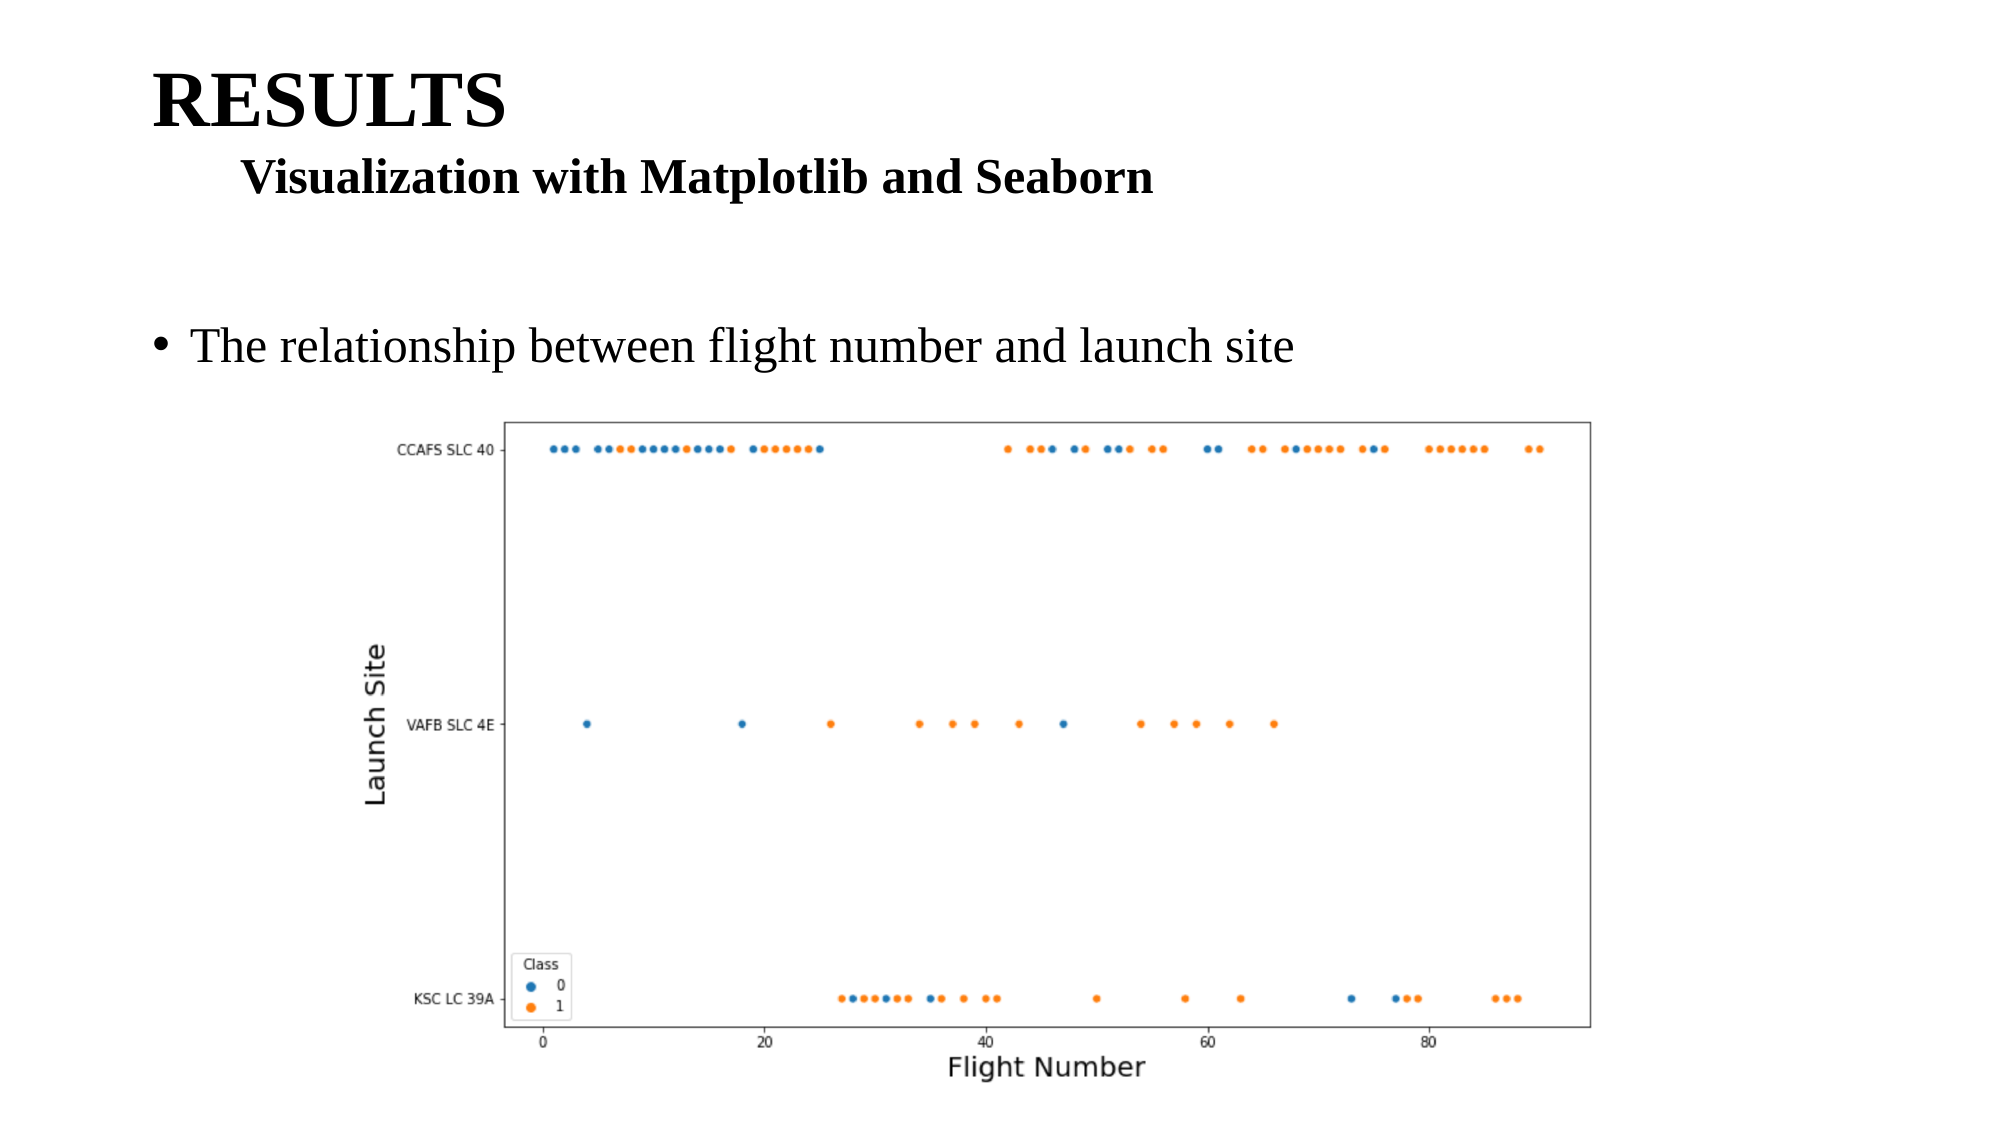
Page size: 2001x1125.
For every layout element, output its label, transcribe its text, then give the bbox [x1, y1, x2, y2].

text_box RESULTS Visualization with Matplotlib and Seaborn [137, 49, 2000, 213]
list The relationship between flight number and launch site [137, 312, 1863, 1104]
picture [344, 409, 1602, 1104]
